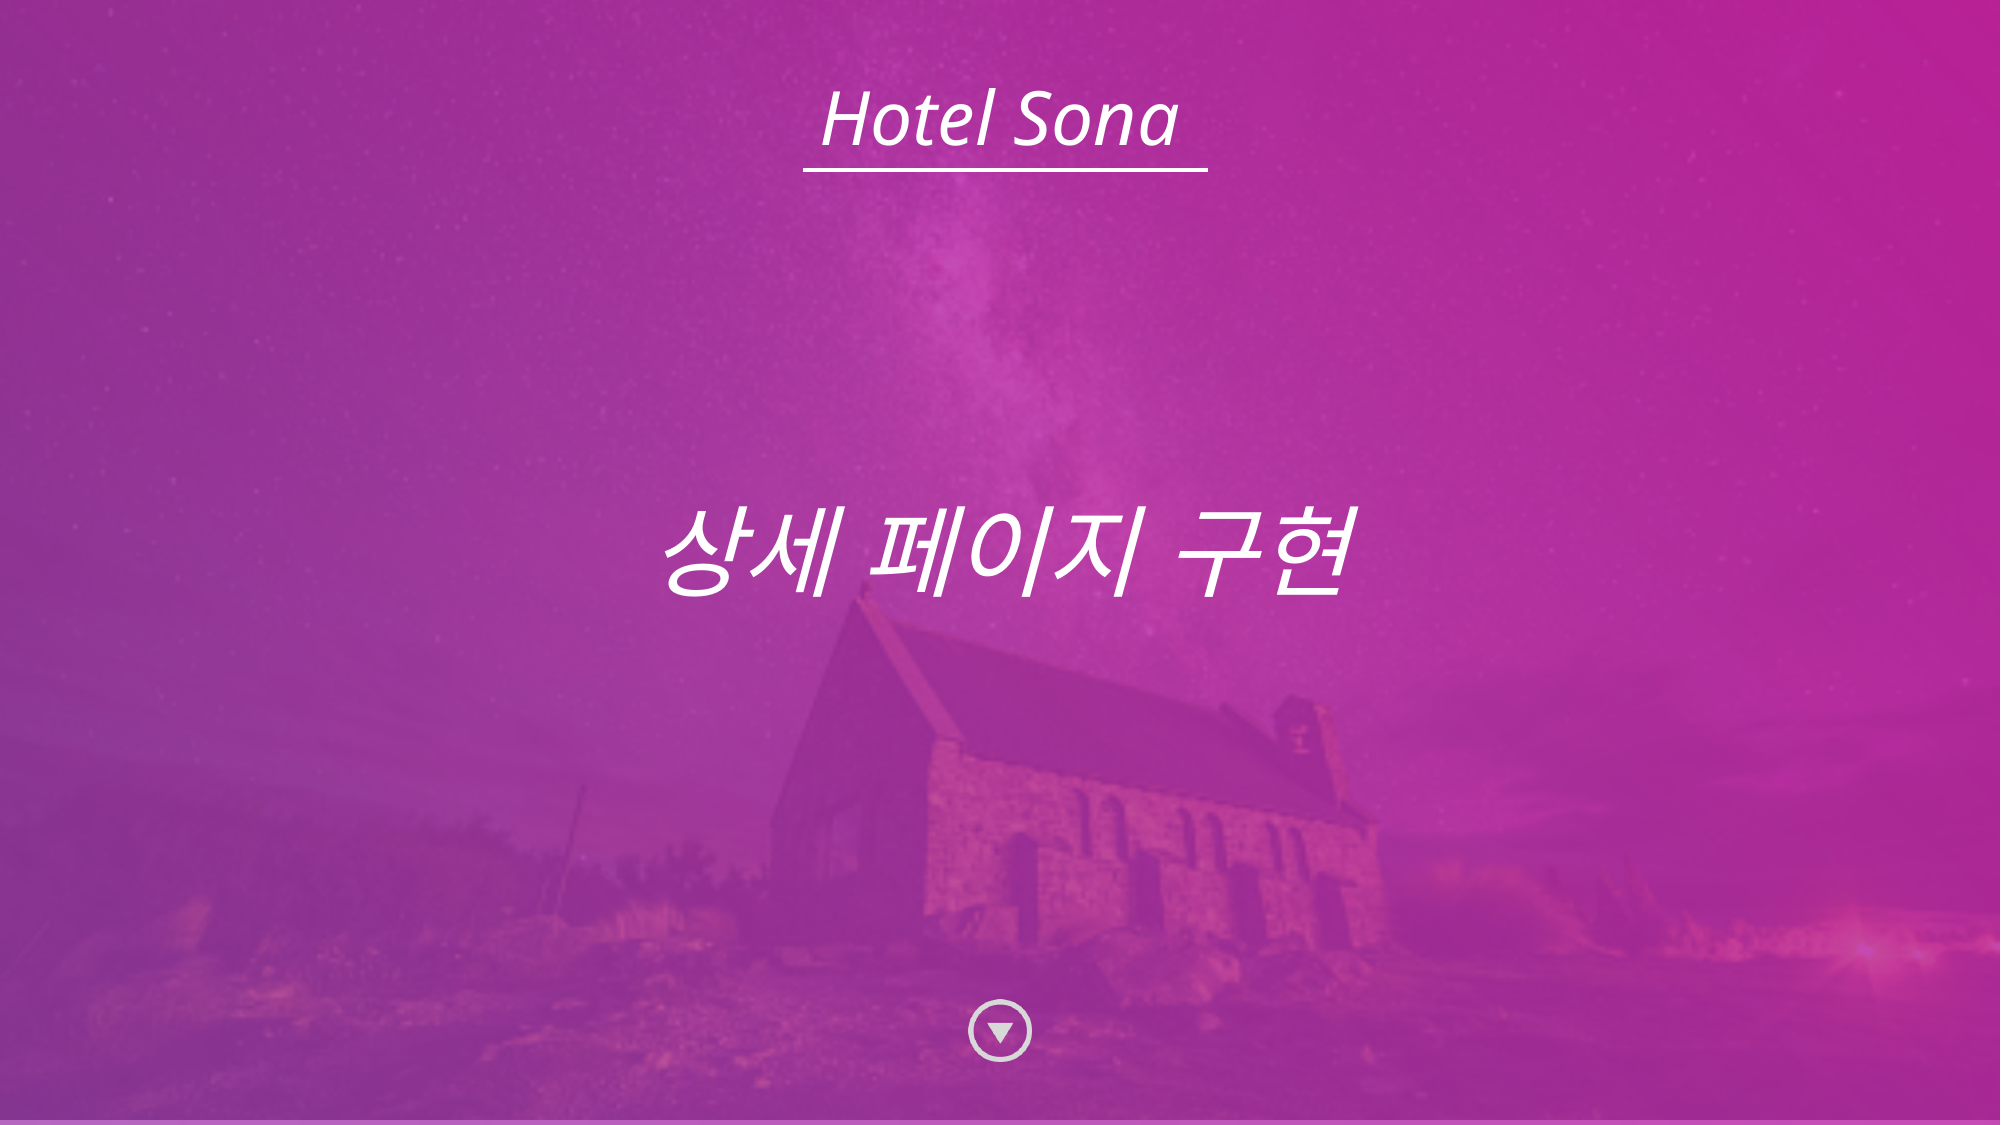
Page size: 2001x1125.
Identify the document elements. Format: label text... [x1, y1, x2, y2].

text_box Hotel Sona [348, 63, 1652, 168]
picture [968, 999, 1032, 1062]
text_box 상세 페이지 구현 [348, 482, 1652, 617]
